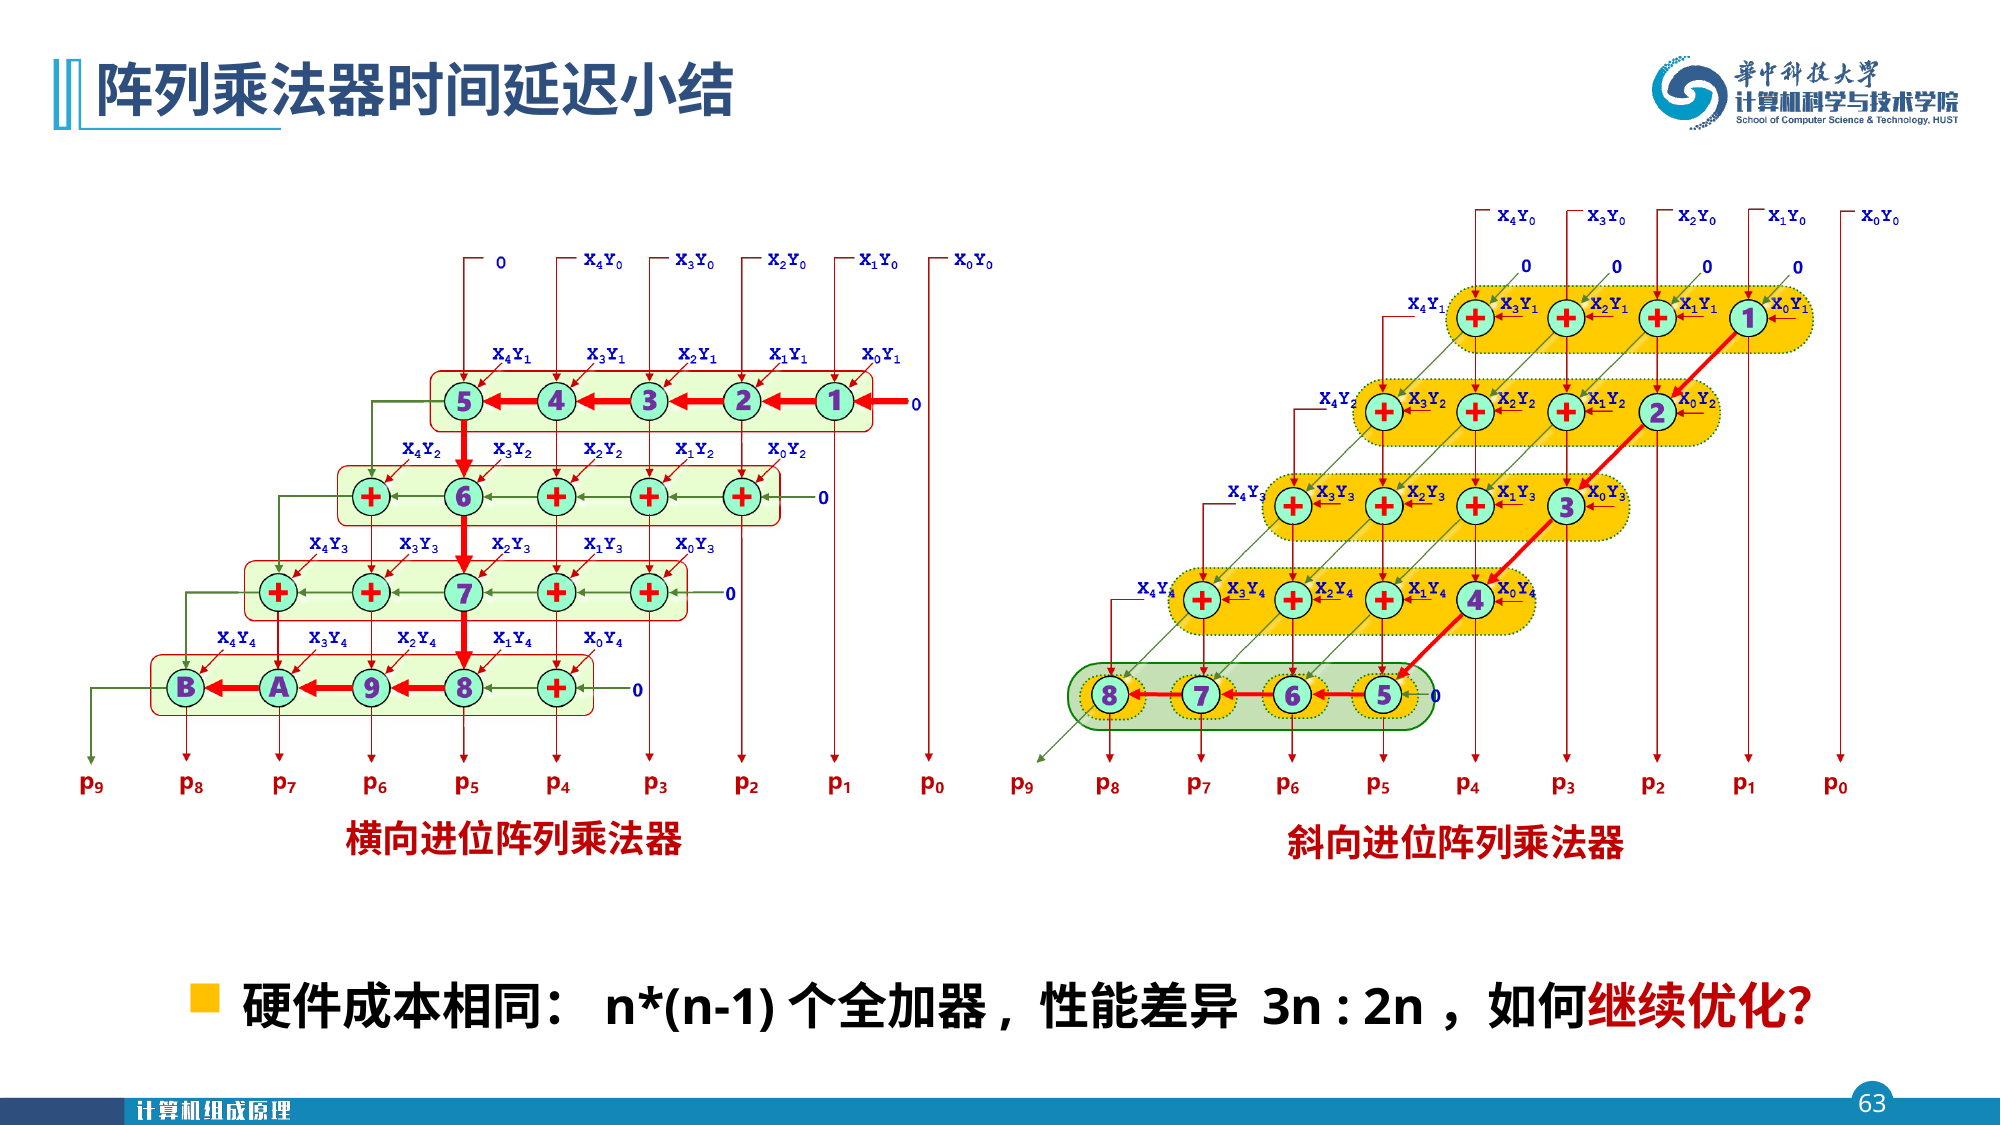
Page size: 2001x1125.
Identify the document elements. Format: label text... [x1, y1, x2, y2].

text_box 斜向进位阵列乘法器 [1272, 811, 1641, 872]
text_box 硬件成本相同：n*(n-1)个全加器, 性能差异 3n : 2n，如何继续优化？ [171, 936, 1903, 1063]
picture [1805, 56, 1958, 130]
text_box 横向进位阵列乘法器 [330, 809, 698, 868]
picture [55, 198, 1924, 809]
title 阵列乘法器时间延迟小结 [80, 42, 1805, 144]
